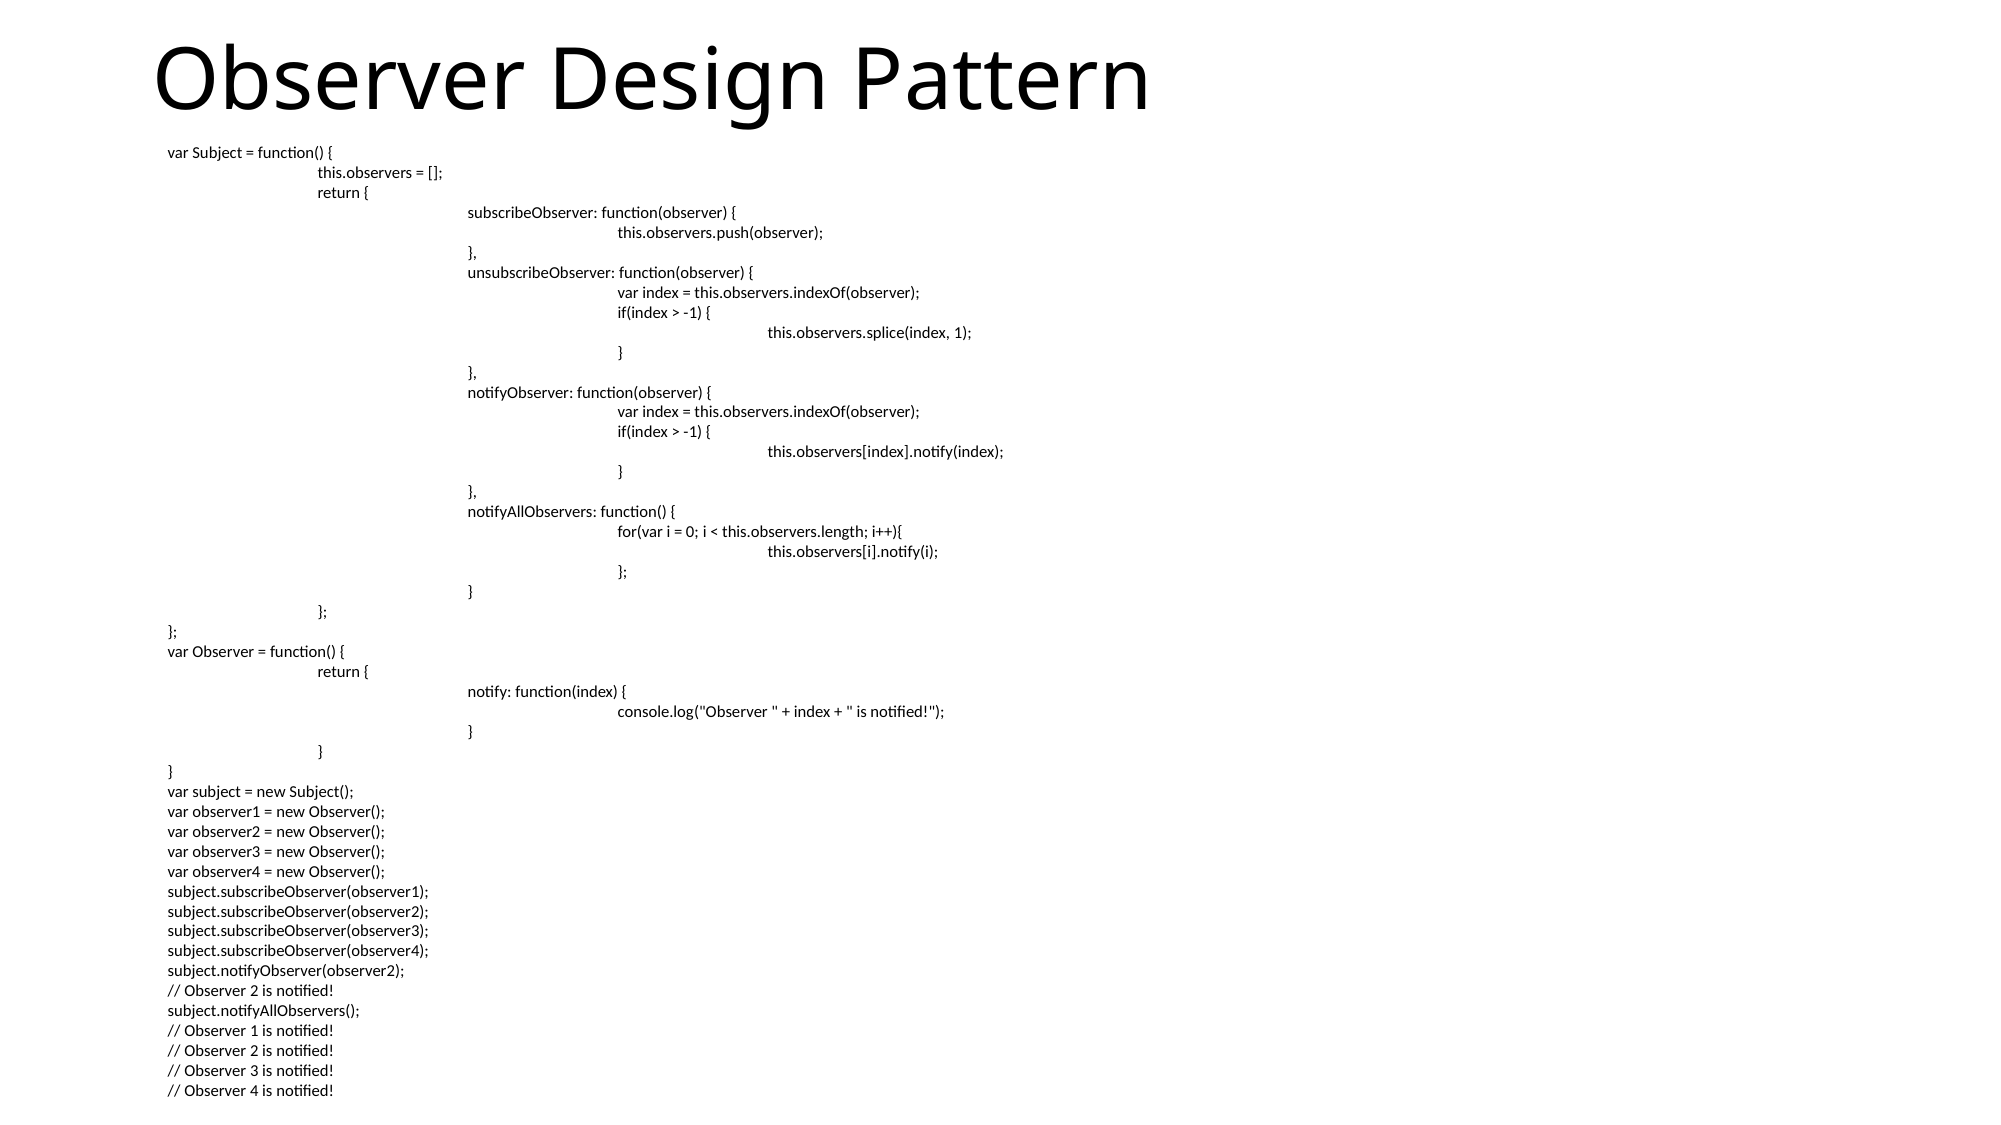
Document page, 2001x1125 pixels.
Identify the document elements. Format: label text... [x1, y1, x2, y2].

title Observer Design Pattern [137, 27, 1863, 137]
text_box var Subject = function() { this.observers = []; return { subscribeObserver: function(observer) { this.observers.push(observer); }, unsubscribeObserver: function(observer) { var index = this.observers.indexOf(observer); if(index > -1) { this.observers.splice(index, 1); } }, notifyObserver: function(observer) { var index = this.observers.indexOf(observer); if(index > -1) { this.observers[index].notify(index); } }, notifyAllObservers: function() { for(var i = 0; i < this.observers.length; i++){ this.observers[i].notify(i); }; } }; }; var Observer = function() { return { notify: function(index) { console.log("Observer " + index + " is notified!"); } } } var subject = new Subject(); var observer1 = new Observer(); var observer2 = new Observer(); var observer3 = new Observer(); var observer4 = new Observer(); subject.subscribeObserver(observer1); subject.subscribeObserver(observer2); subject.subscribeObserver(observer3); subject.subscribeObserver(observer4); subject.notifyObserver(observer2); // Observer 2 is notified! subject.notifyAllObservers(); // Observer 1 is notified! // Observer 2 is notified! // Observer 3 is notified! // Observer 4 is notified! [153, 134, 1850, 1108]
